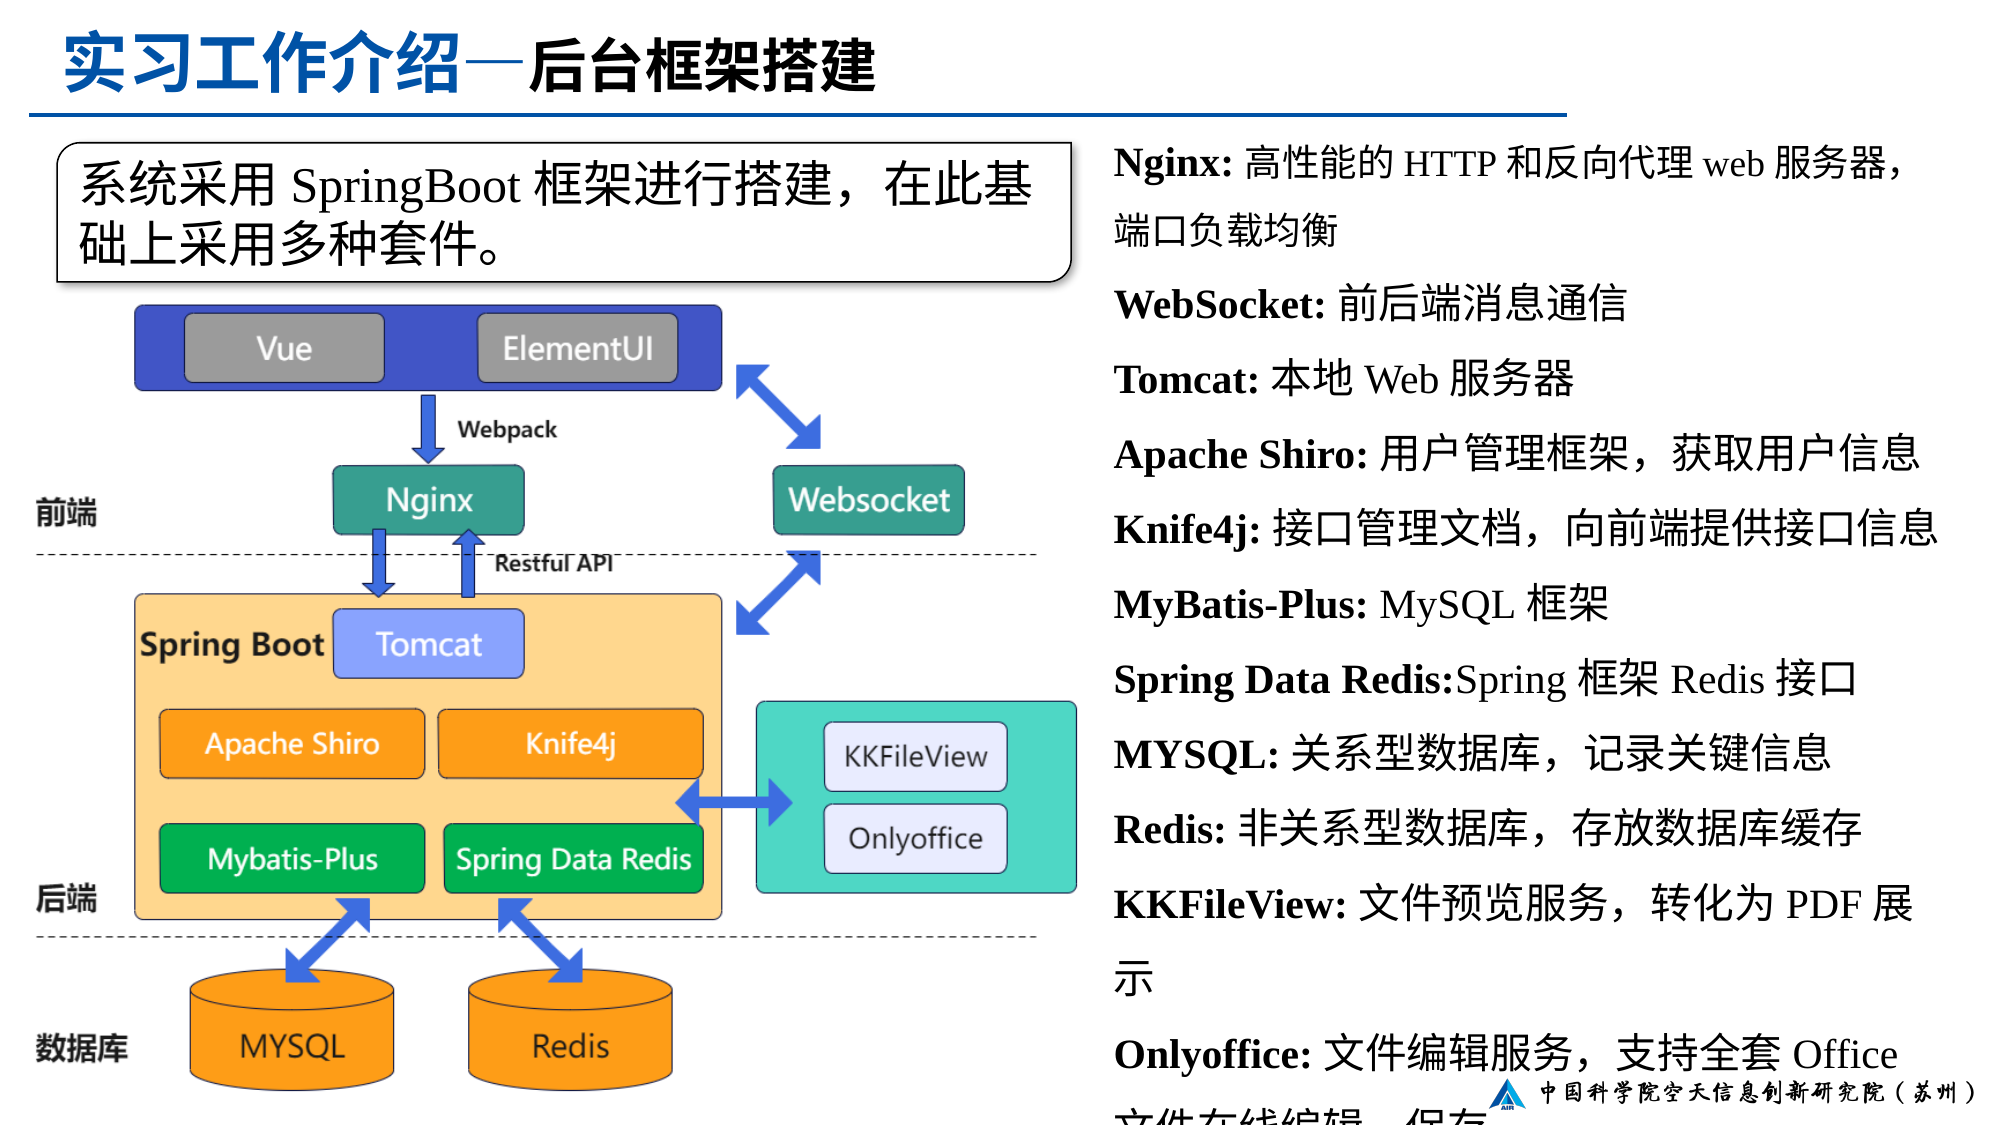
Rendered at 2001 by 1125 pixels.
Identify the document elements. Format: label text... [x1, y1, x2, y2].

text_box Nginx:高性能的HTTP和反向代理web服务器，端口负载均衡 WebSocket:前后端消息通信 Tomcat:本地Web服务器 Apache Shiro:用户管理框架，获取用户信息 Knife4j:接口管理文档，向前端提供接口信息 MyBatis-Plus: MySQL框架 Spring Data Redis:Spring框架Redis接口 MYSQL:关系型数据库，记录关键信息 Redis:非关系型数据库，存放数据库缓存 KKFileView:文件预览服务，转化为PDF展示 Onlyoffice:文件编辑服务，支持全套Office文件在线编辑、保存 [1098, 102, 1963, 1125]
picture [28, 300, 1091, 1105]
picture [1963, 1060, 2001, 1125]
text_box 实习工作介绍—后台框架搭建 [0, 21, 1425, 124]
text_box 系统采用SpringBoot框架进行搭建，在此基础上采用多种套件。 [57, 142, 1072, 282]
